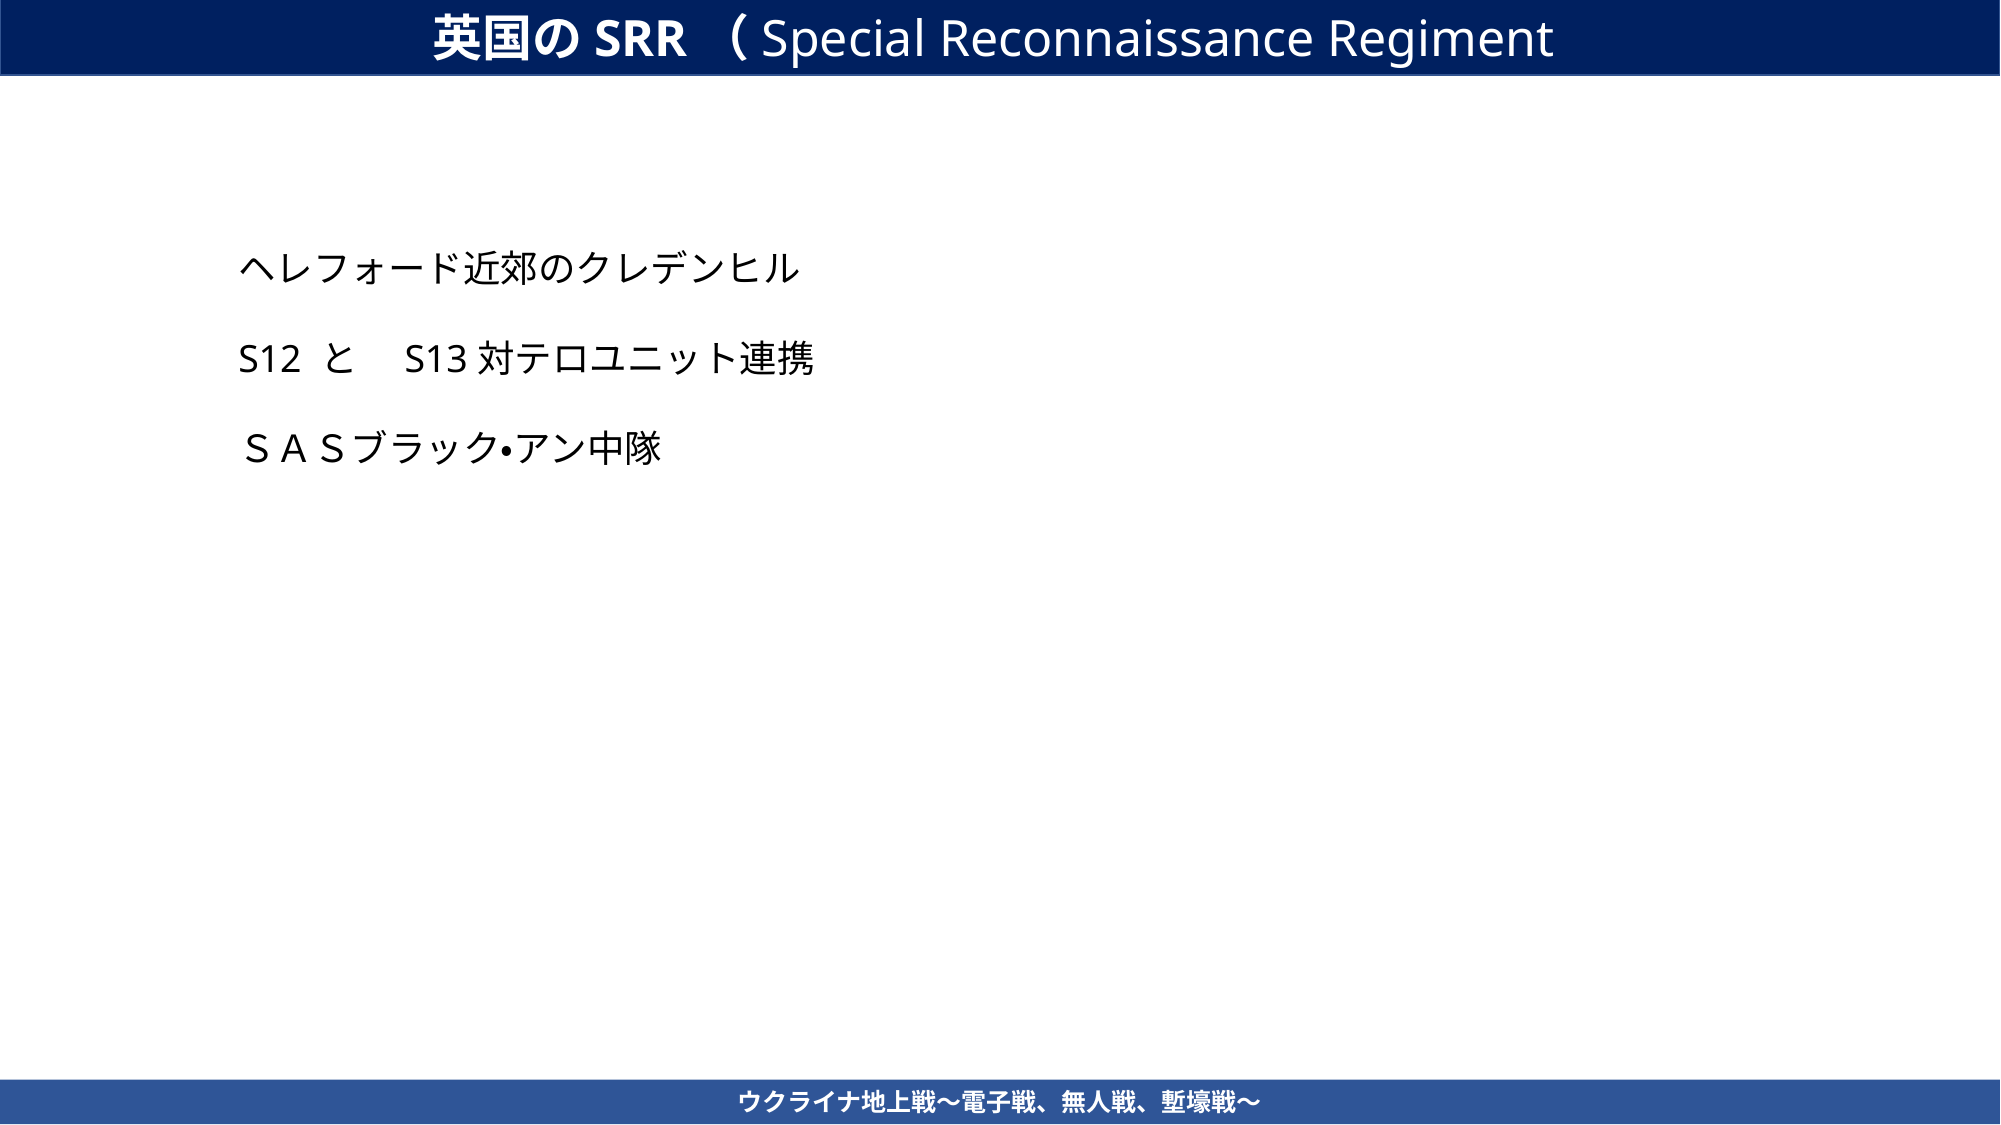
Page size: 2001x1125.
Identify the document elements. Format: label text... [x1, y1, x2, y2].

text_box 英国のSRR（Special Reconnaissance Regiment [0, 0, 2000, 76]
text_box ヘレフォード近郊のクレデンヒル S12 と S13対テロユニット連携 ＳＡＳブラック・アン中隊 [223, 237, 1403, 478]
text_box ウクライナ地上戦～電子戦、無人戦、塹壕戦～ [0, 1079, 2000, 1125]
